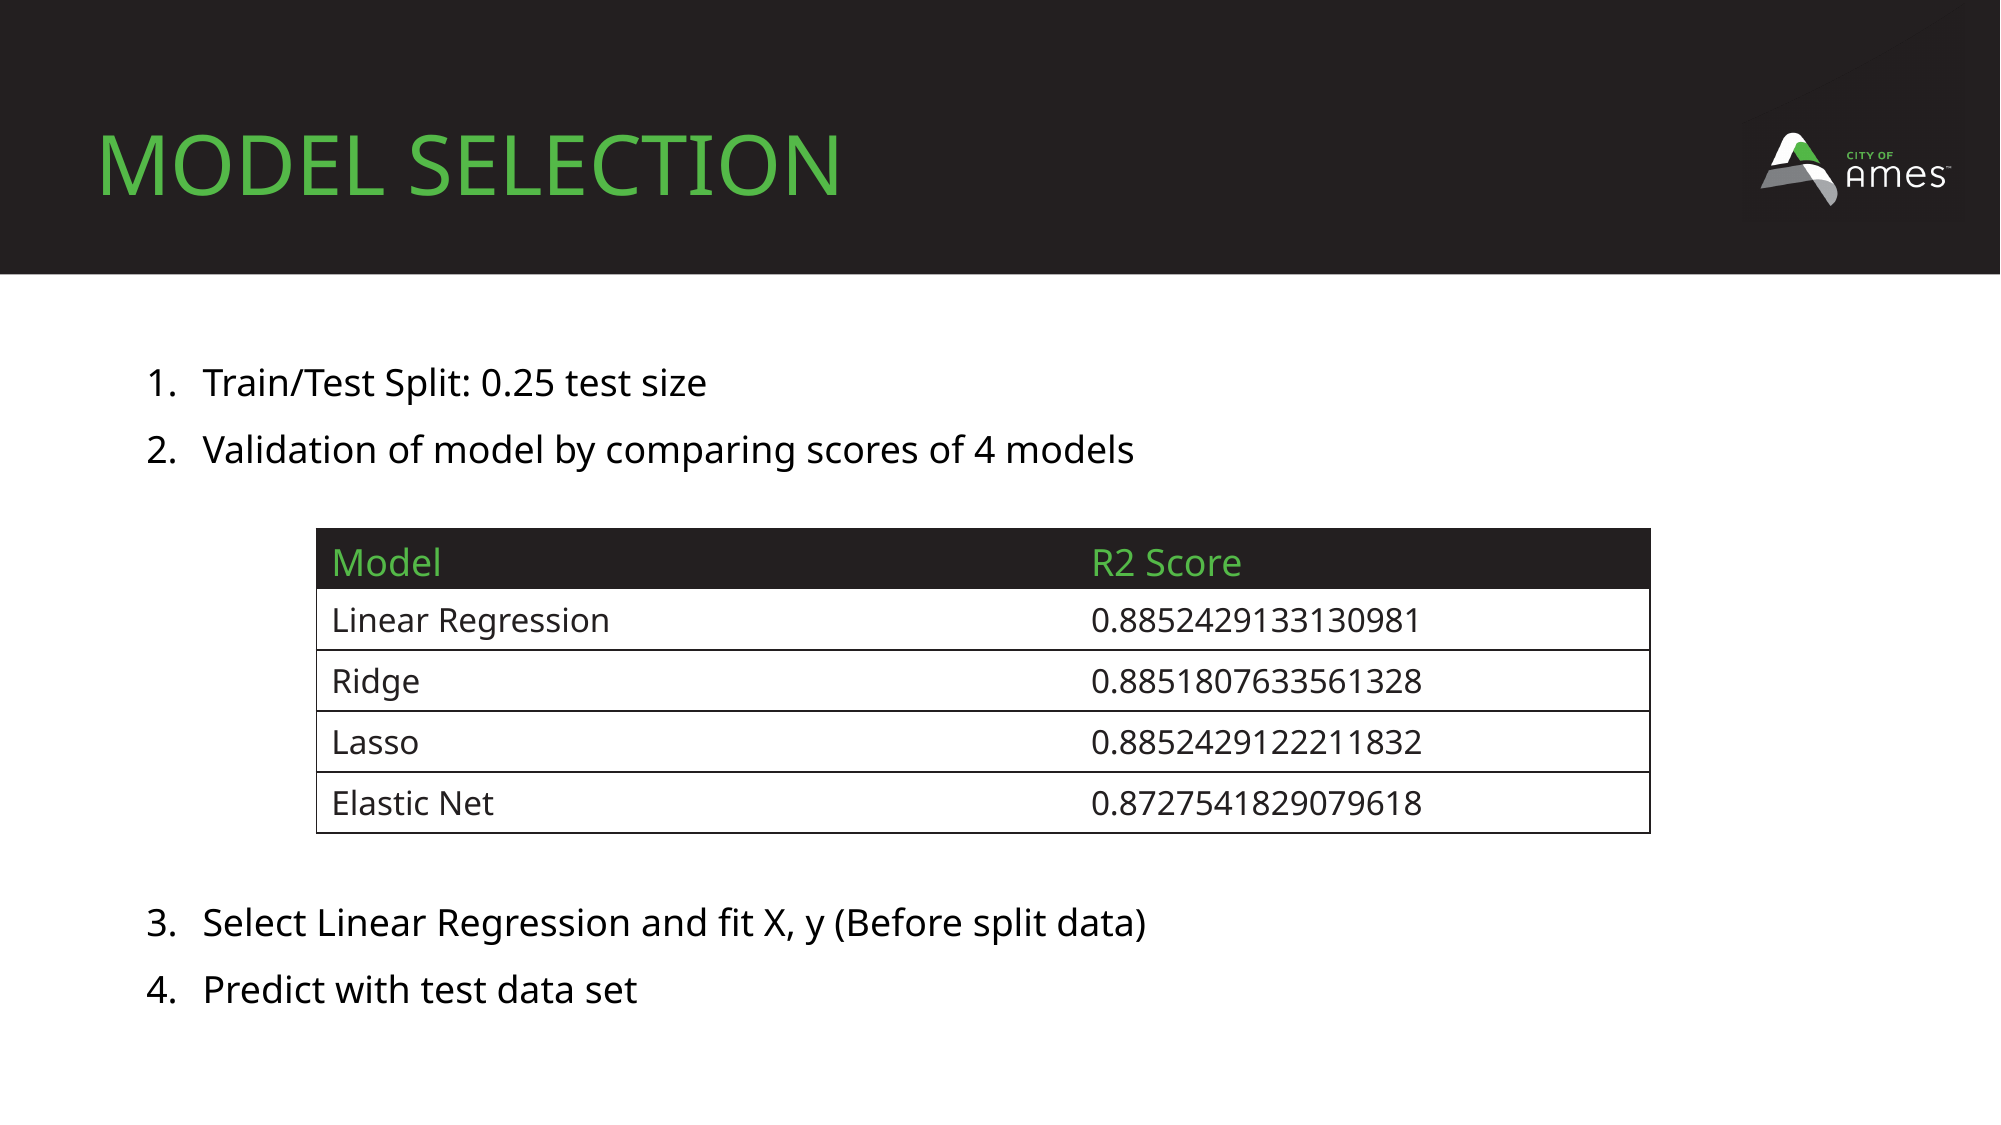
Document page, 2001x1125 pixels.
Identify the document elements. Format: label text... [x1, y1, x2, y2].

text_box MODEL SELECTION [80, 54, 1164, 220]
table_cell 0.8727541829079618 [1076, 773, 1649, 832]
table_cell Elastic Net [317, 773, 1076, 832]
table_cell Ridge [317, 651, 1076, 710]
table_cell 0.8852429133130981 [1076, 589, 1649, 649]
table_header Model [317, 530, 1076, 589]
text_box Train/Test Split: 0.25 test size Validation of model by comparing scores of 4 models Select Linear Regression and fit X, y (Before split data) Predict with test data set [131, 328, 1375, 1019]
table_cell Linear Regression [317, 589, 1076, 649]
table_cell Lasso [317, 712, 1076, 771]
table_cell 0.8852429122211832 [1076, 712, 1649, 771]
table_header R2 Score [1076, 530, 1649, 589]
picture [1742, 0, 1965, 222]
table_cell 0.8851807633561328 [1076, 651, 1649, 710]
text_box [0, 0, 2000, 275]
